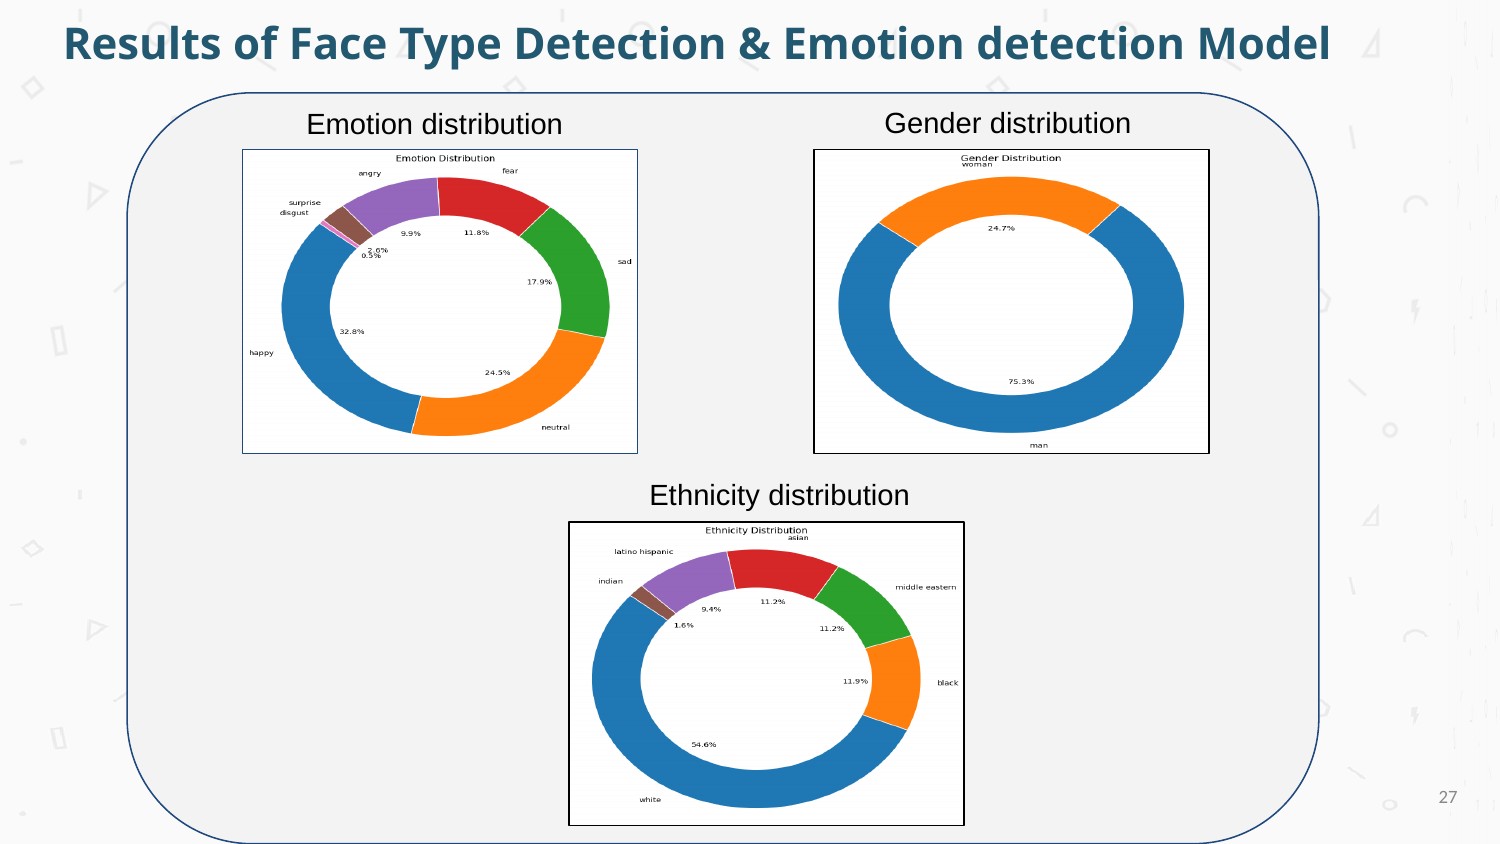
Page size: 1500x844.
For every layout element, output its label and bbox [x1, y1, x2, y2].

picture [569, 522, 964, 826]
picture [243, 149, 638, 453]
text_box [0, 0, 1500, 844]
picture [814, 149, 1209, 453]
